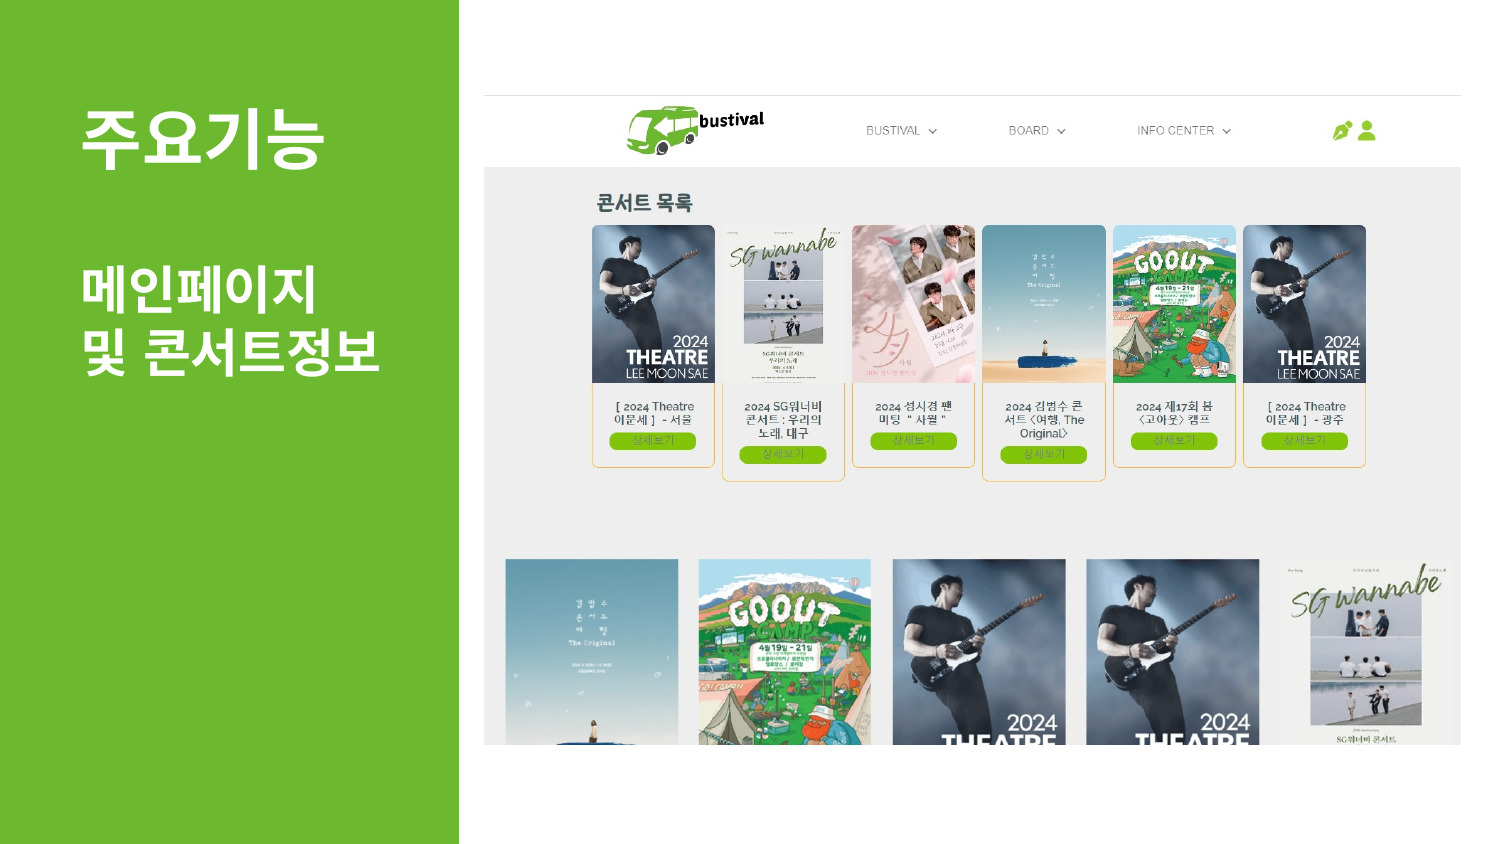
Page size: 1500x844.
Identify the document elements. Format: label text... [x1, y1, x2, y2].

picture [484, 95, 1461, 746]
text_box [0, 0, 461, 844]
title 주요기능 메인페이지 및 콘서트정보 [65, 160, 479, 240]
